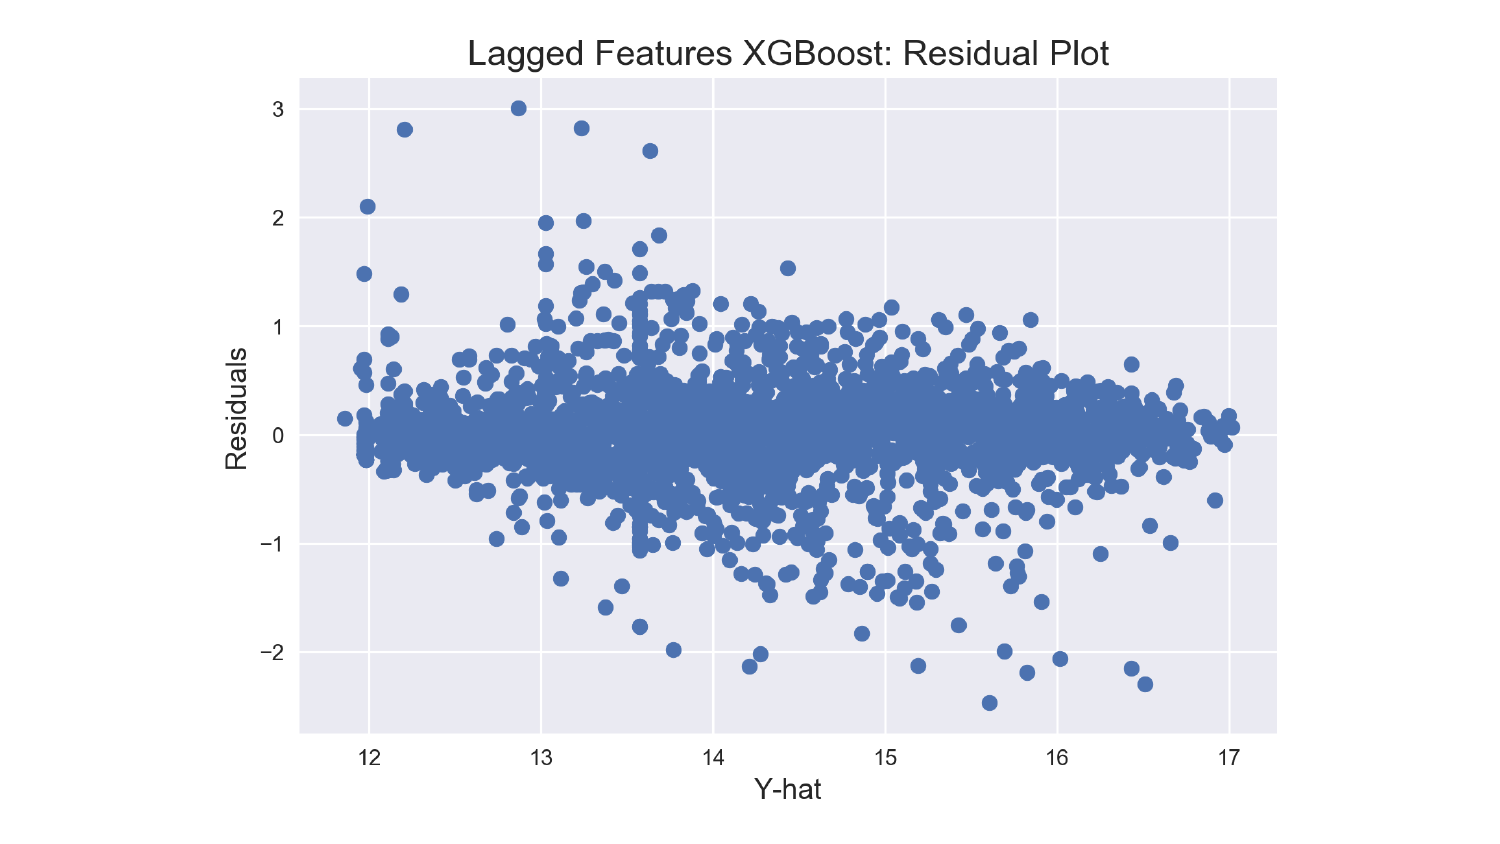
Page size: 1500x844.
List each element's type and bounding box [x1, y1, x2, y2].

picture [207, 24, 1293, 819]
